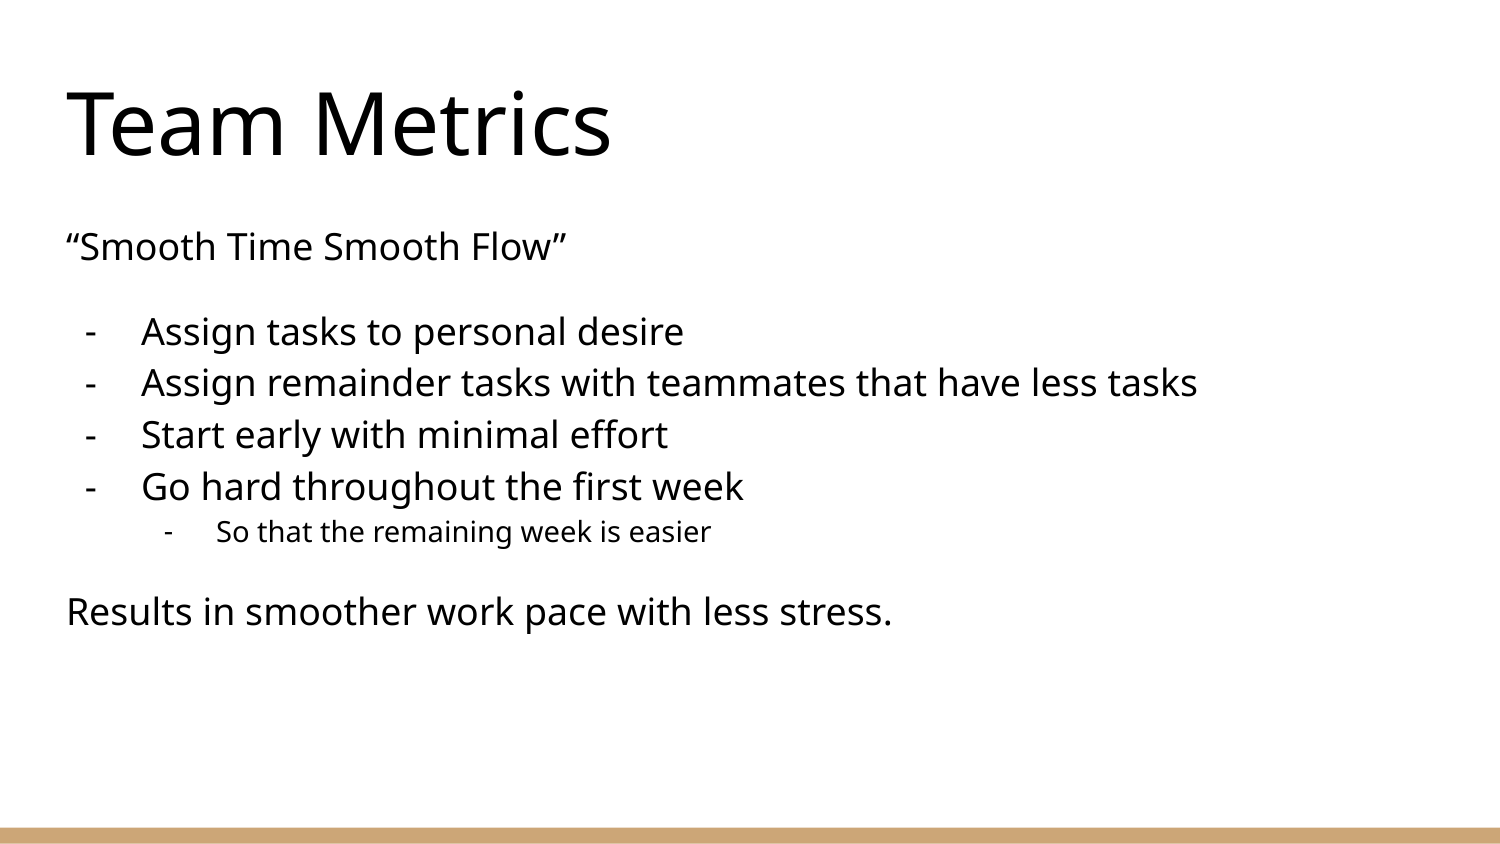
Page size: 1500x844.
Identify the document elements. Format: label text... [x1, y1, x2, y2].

list “Smooth Time Smooth Flow” Assign tasks to personal desire Assign remainder tasks with teammates that have less tasks Start early with minimal effort Go hard throughout the first week So that the remaining week is easier Results in smoother work pace with less stress. [51, 200, 1449, 752]
title Team Metrics [51, 51, 1449, 189]
